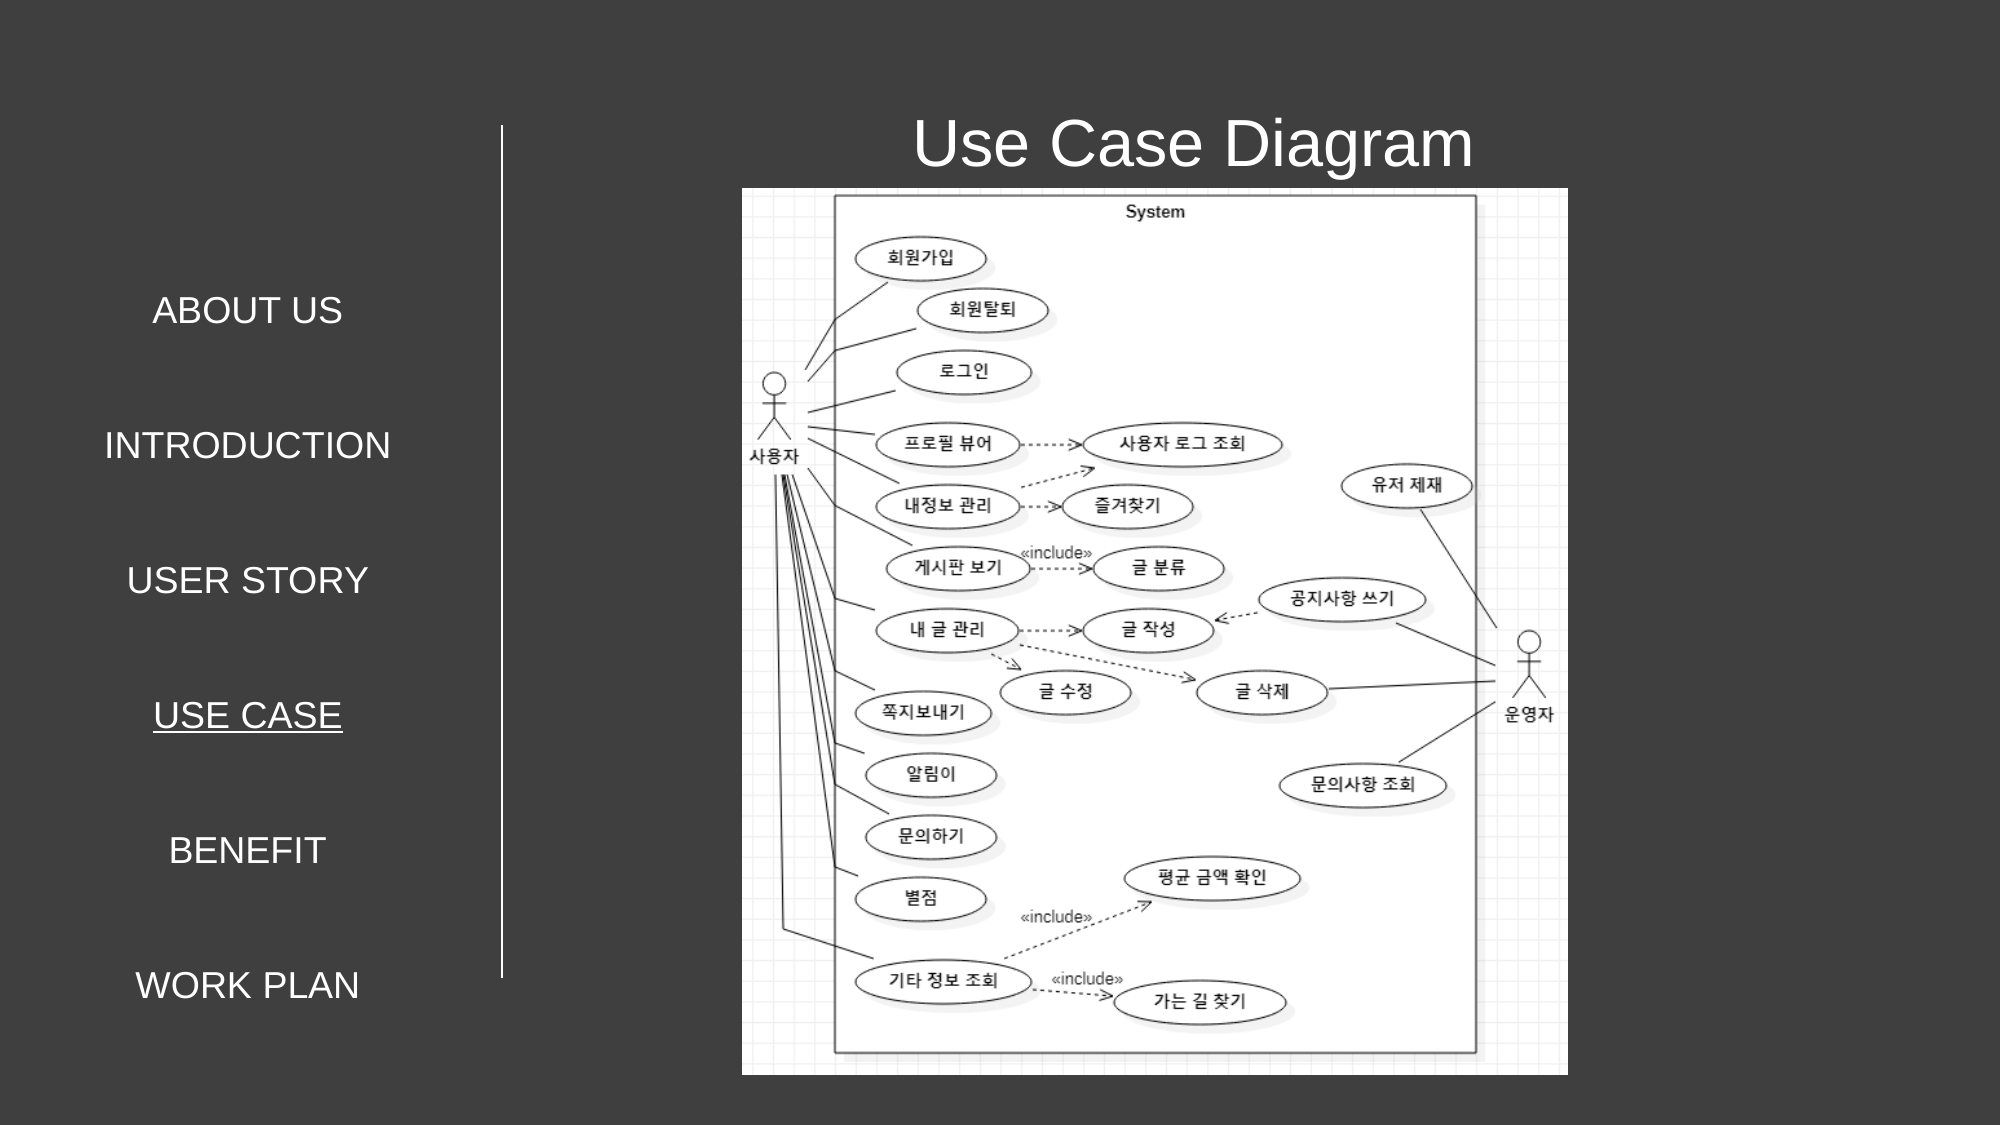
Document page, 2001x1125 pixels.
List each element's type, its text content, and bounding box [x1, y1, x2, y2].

text_box Use Case Diagram [447, 92, 1940, 189]
text_box ABOUT US INTRODUCTION USER STORY USE CASE BENEFIT WORK PLAN [0, 188, 496, 860]
picture [742, 188, 1568, 1076]
